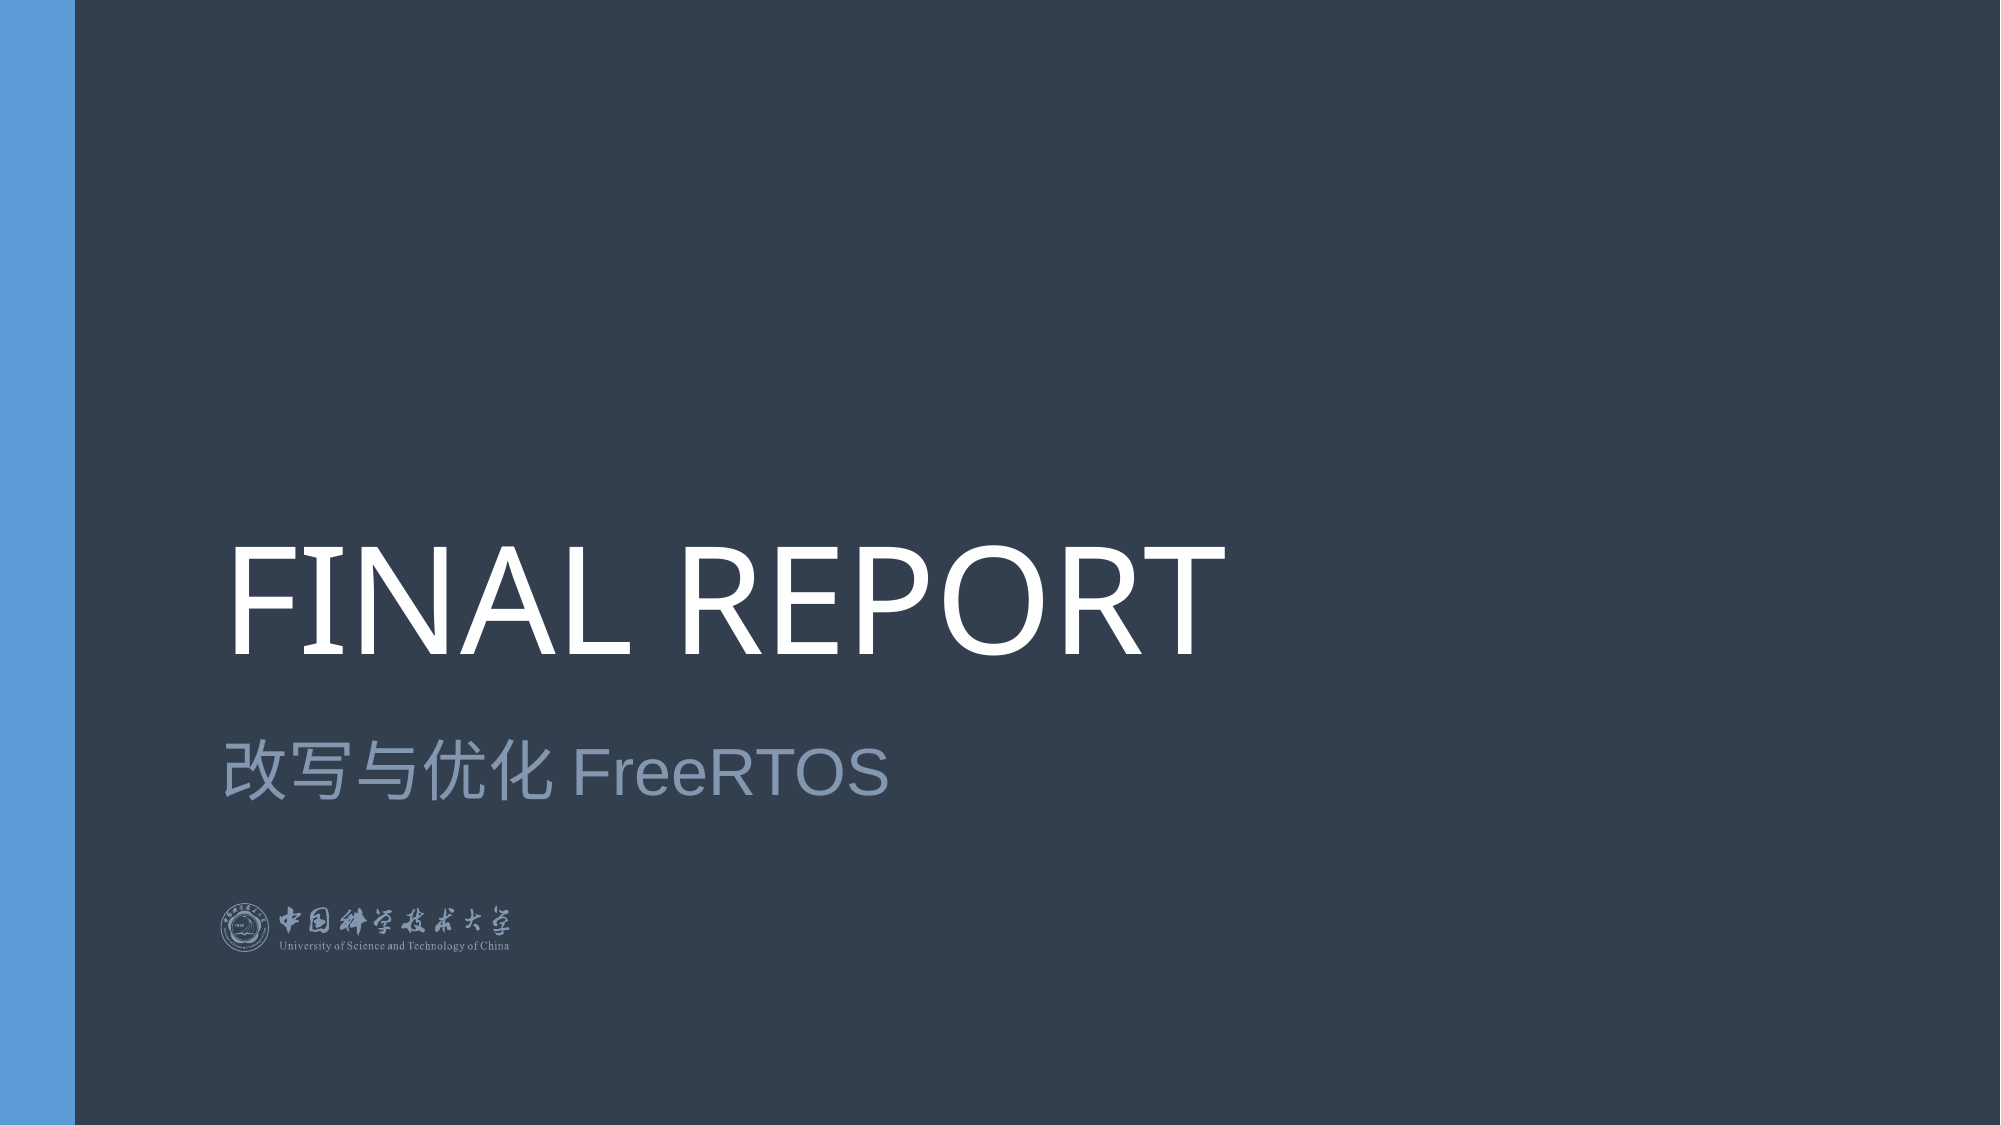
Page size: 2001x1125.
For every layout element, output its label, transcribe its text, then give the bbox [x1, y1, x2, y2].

title FINAL REPORT [206, 29, 1752, 693]
subtitle 改写与优化FreeRTOS [206, 721, 1752, 807]
